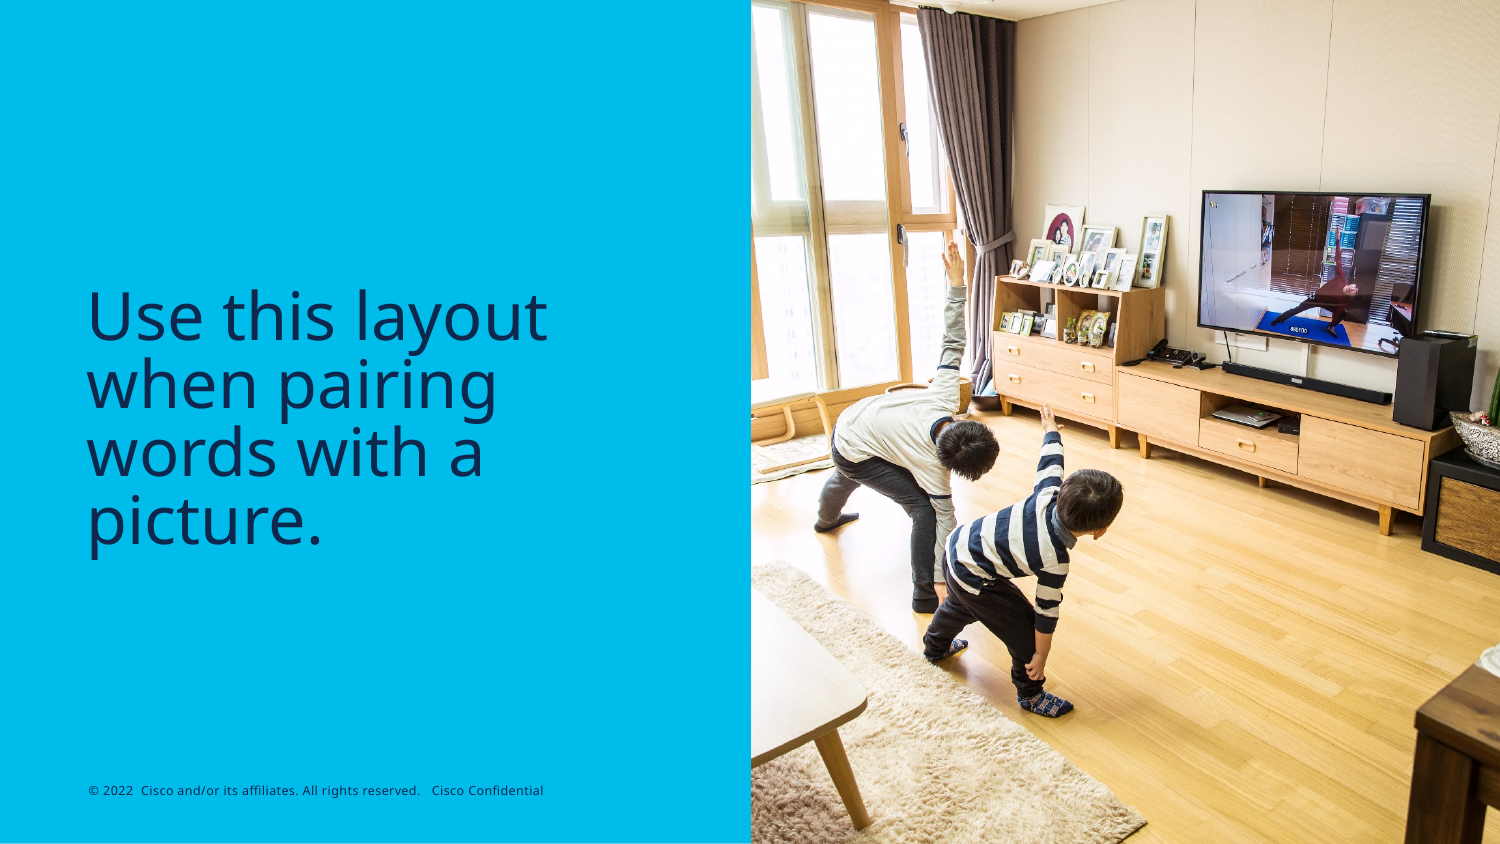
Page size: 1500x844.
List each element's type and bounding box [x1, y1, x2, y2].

picture [752, 0, 1500, 844]
title [71, 272, 697, 572]
